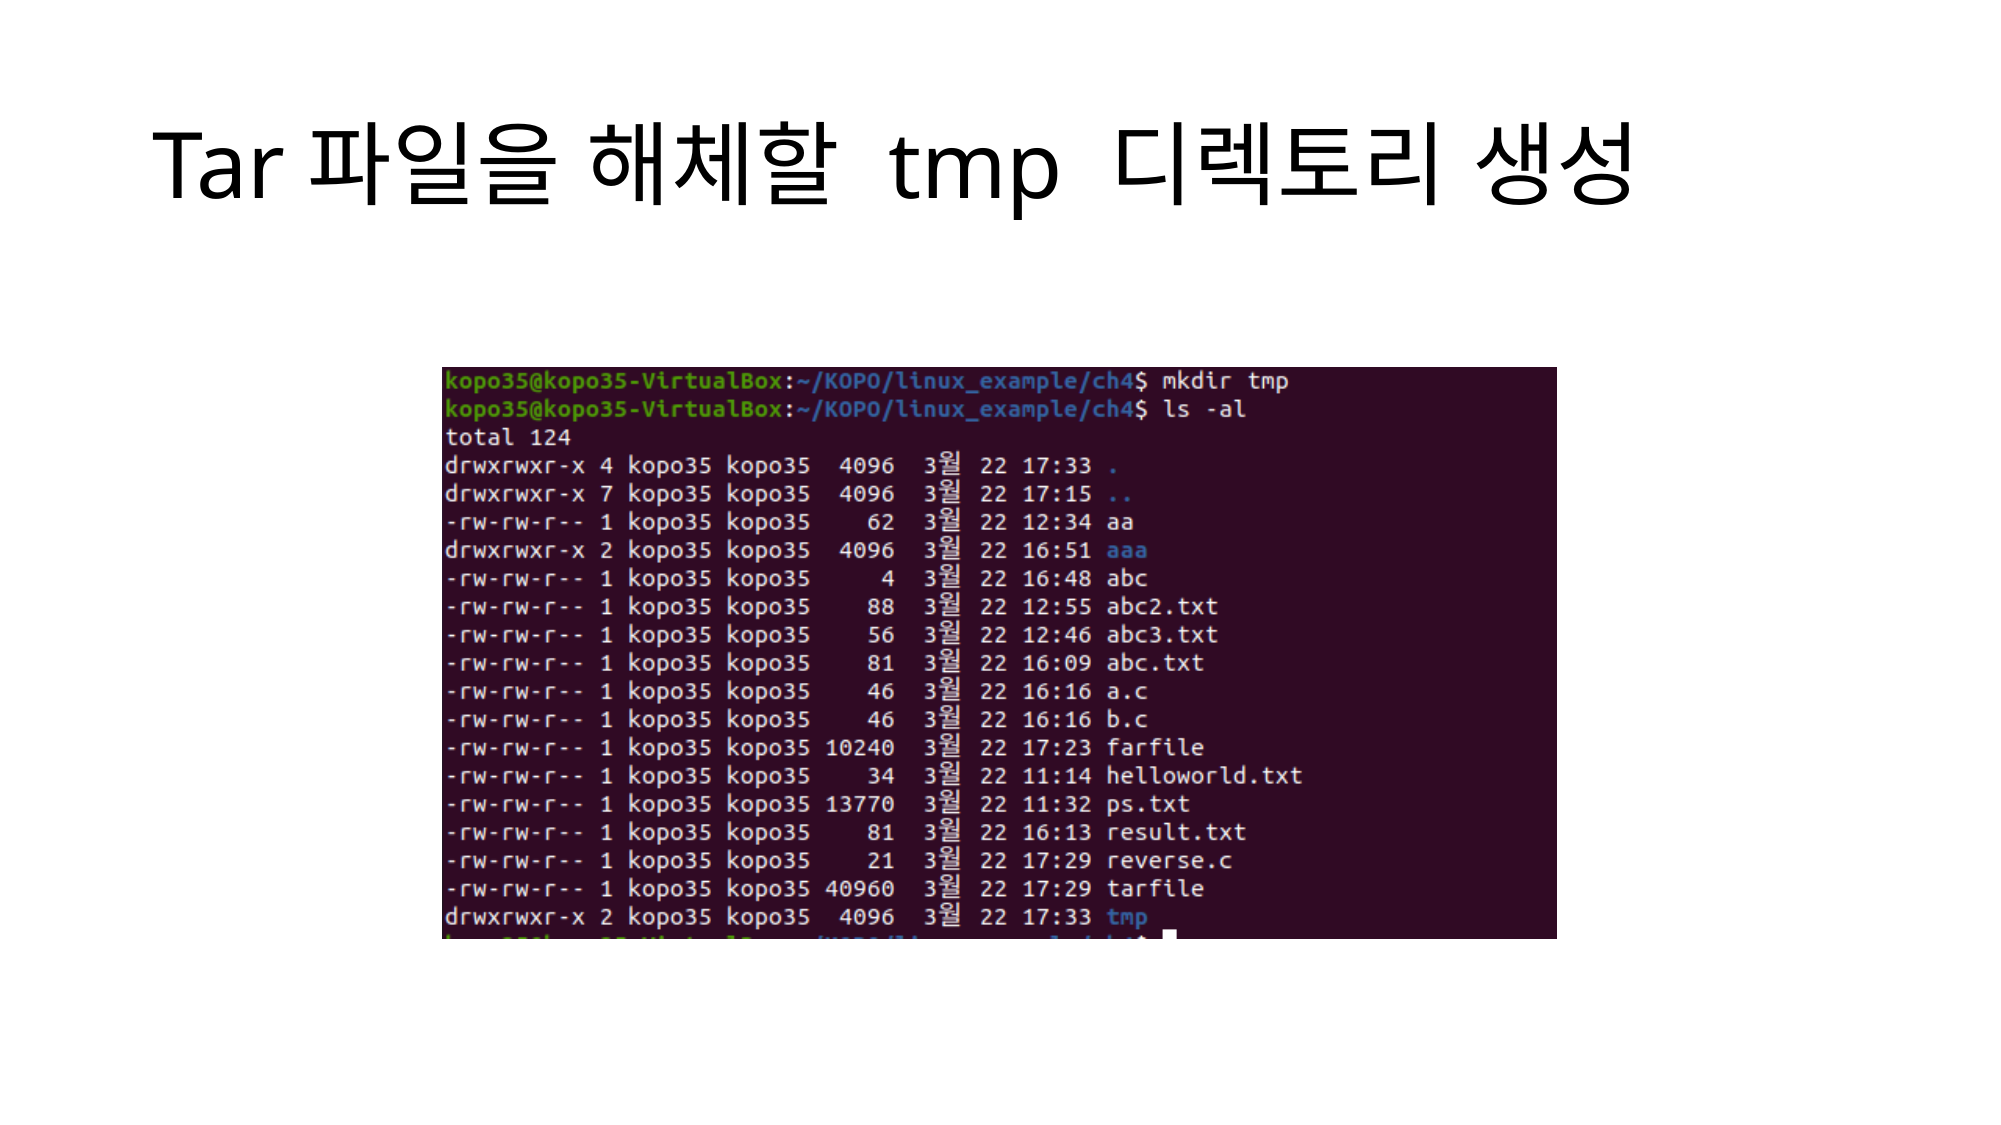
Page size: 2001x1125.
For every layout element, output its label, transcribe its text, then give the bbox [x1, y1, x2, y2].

title Tar파일을 해체할 tmp 디렉토리 생성 [137, 59, 1863, 278]
picture [442, 367, 1558, 939]
